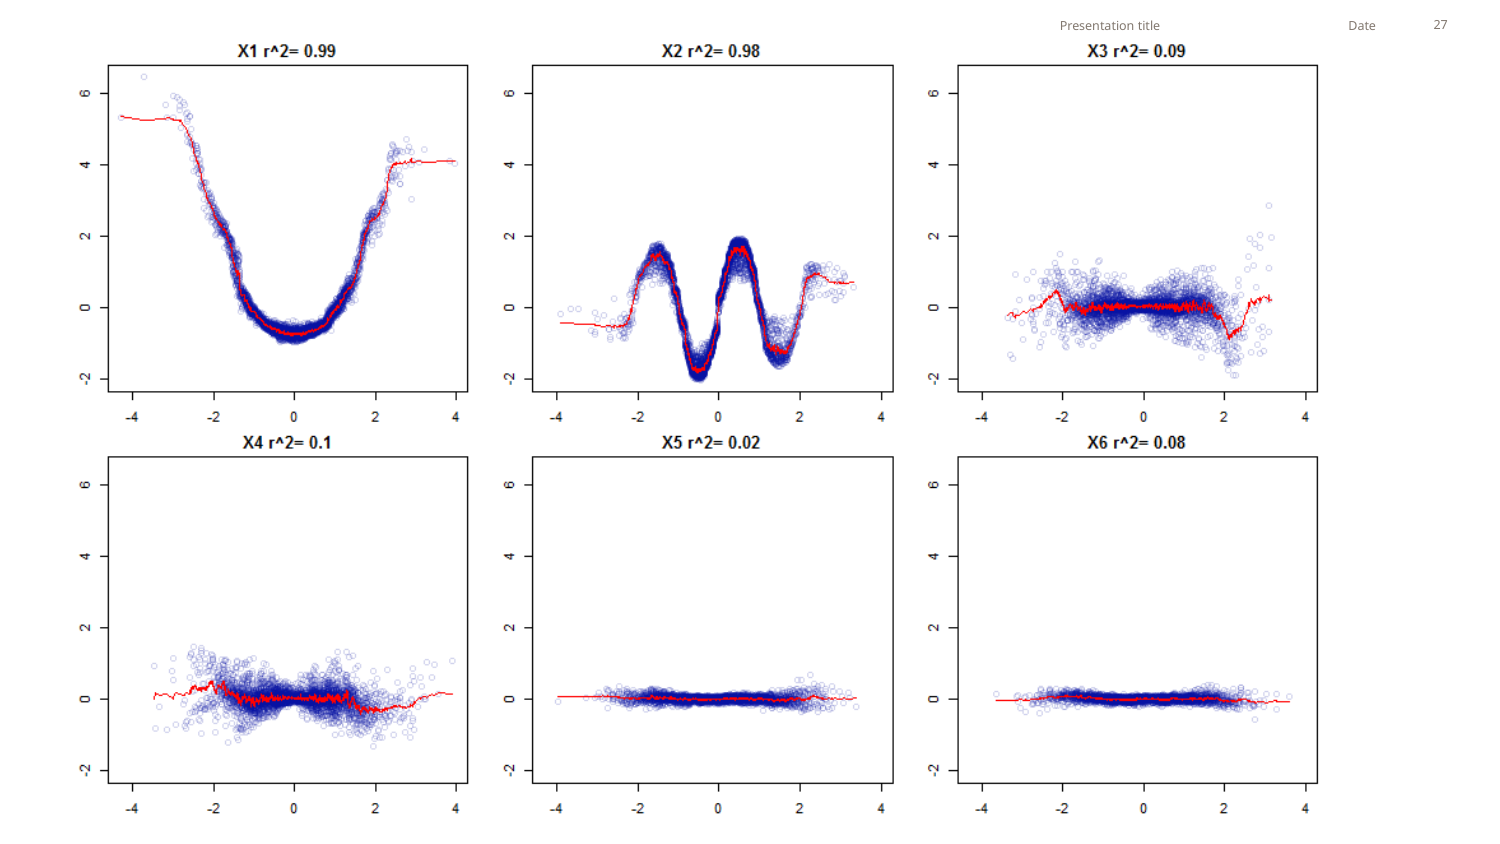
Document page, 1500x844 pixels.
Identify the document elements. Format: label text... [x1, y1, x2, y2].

picture [76, 33, 1351, 816]
slide_number Date [1178, 17, 1377, 34]
slide_number 27 [1396, 17, 1448, 34]
footer Presentation title [684, 17, 1161, 32]
